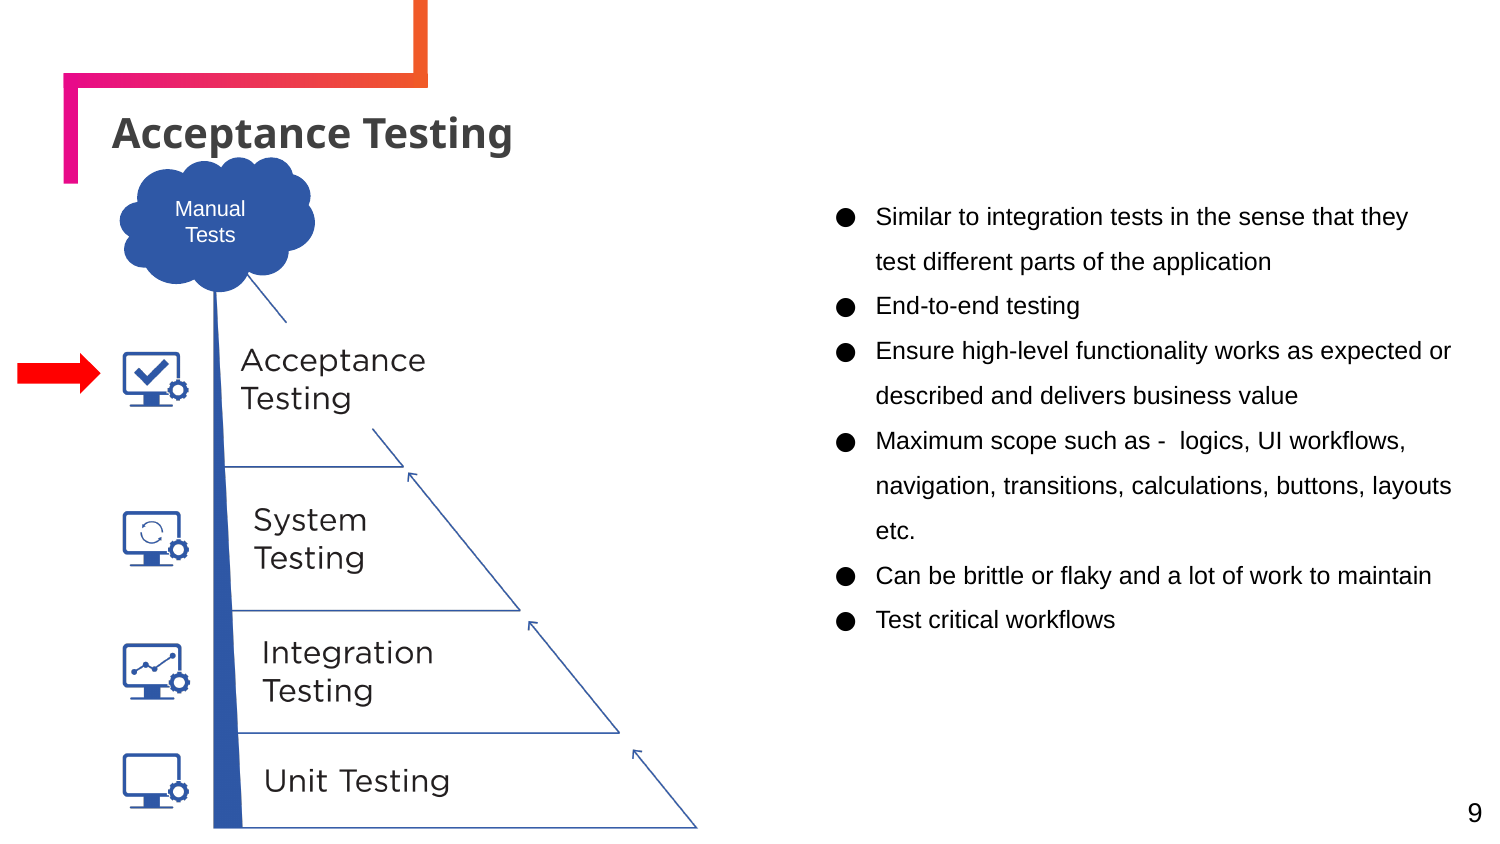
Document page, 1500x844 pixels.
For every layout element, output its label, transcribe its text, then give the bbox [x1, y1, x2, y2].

slide_number ‹#› [1403, 779, 1494, 844]
title Acceptance Testing [100, 108, 1455, 161]
text_box [826, 159, 1483, 336]
text_box Similar to integration tests in the sense that they test different parts of the application End-to-end testing Ensure high-level functionality works as expected or described and delivers business value Maximum scope such as - logics, UI workflows, navigation, transitions, calculations, buttons, layouts etc. Can be brittle or flaky and a lot of work to maintain Test critical workflows [808, 179, 1465, 640]
text_box [17, 363, 49, 384]
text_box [54, 156, 763, 831]
